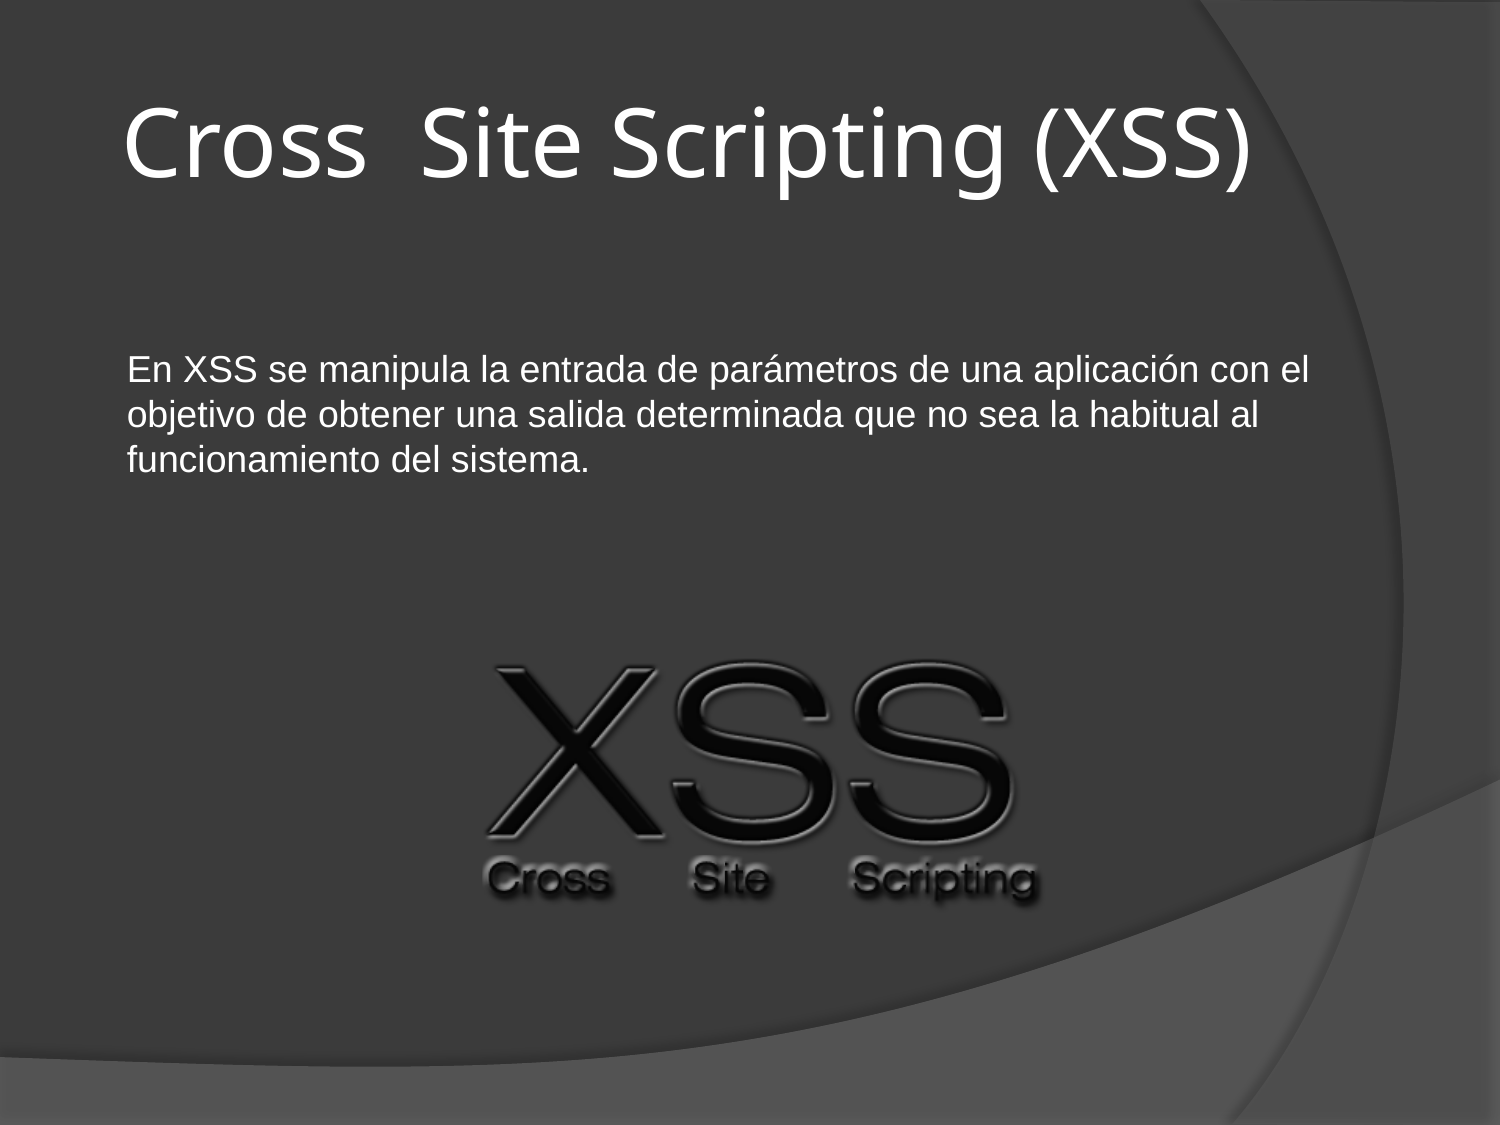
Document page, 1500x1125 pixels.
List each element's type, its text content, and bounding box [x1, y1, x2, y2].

title Cross Site Scripting (XSS) [75, 45, 1300, 233]
picture [371, 609, 1154, 939]
text_box En XSS se manipula la entrada de parámetros de una aplicación con el objetivo de obtener una salida determinada que no sea la habitual al funcionamiento del sistema. [112, 338, 1341, 488]
